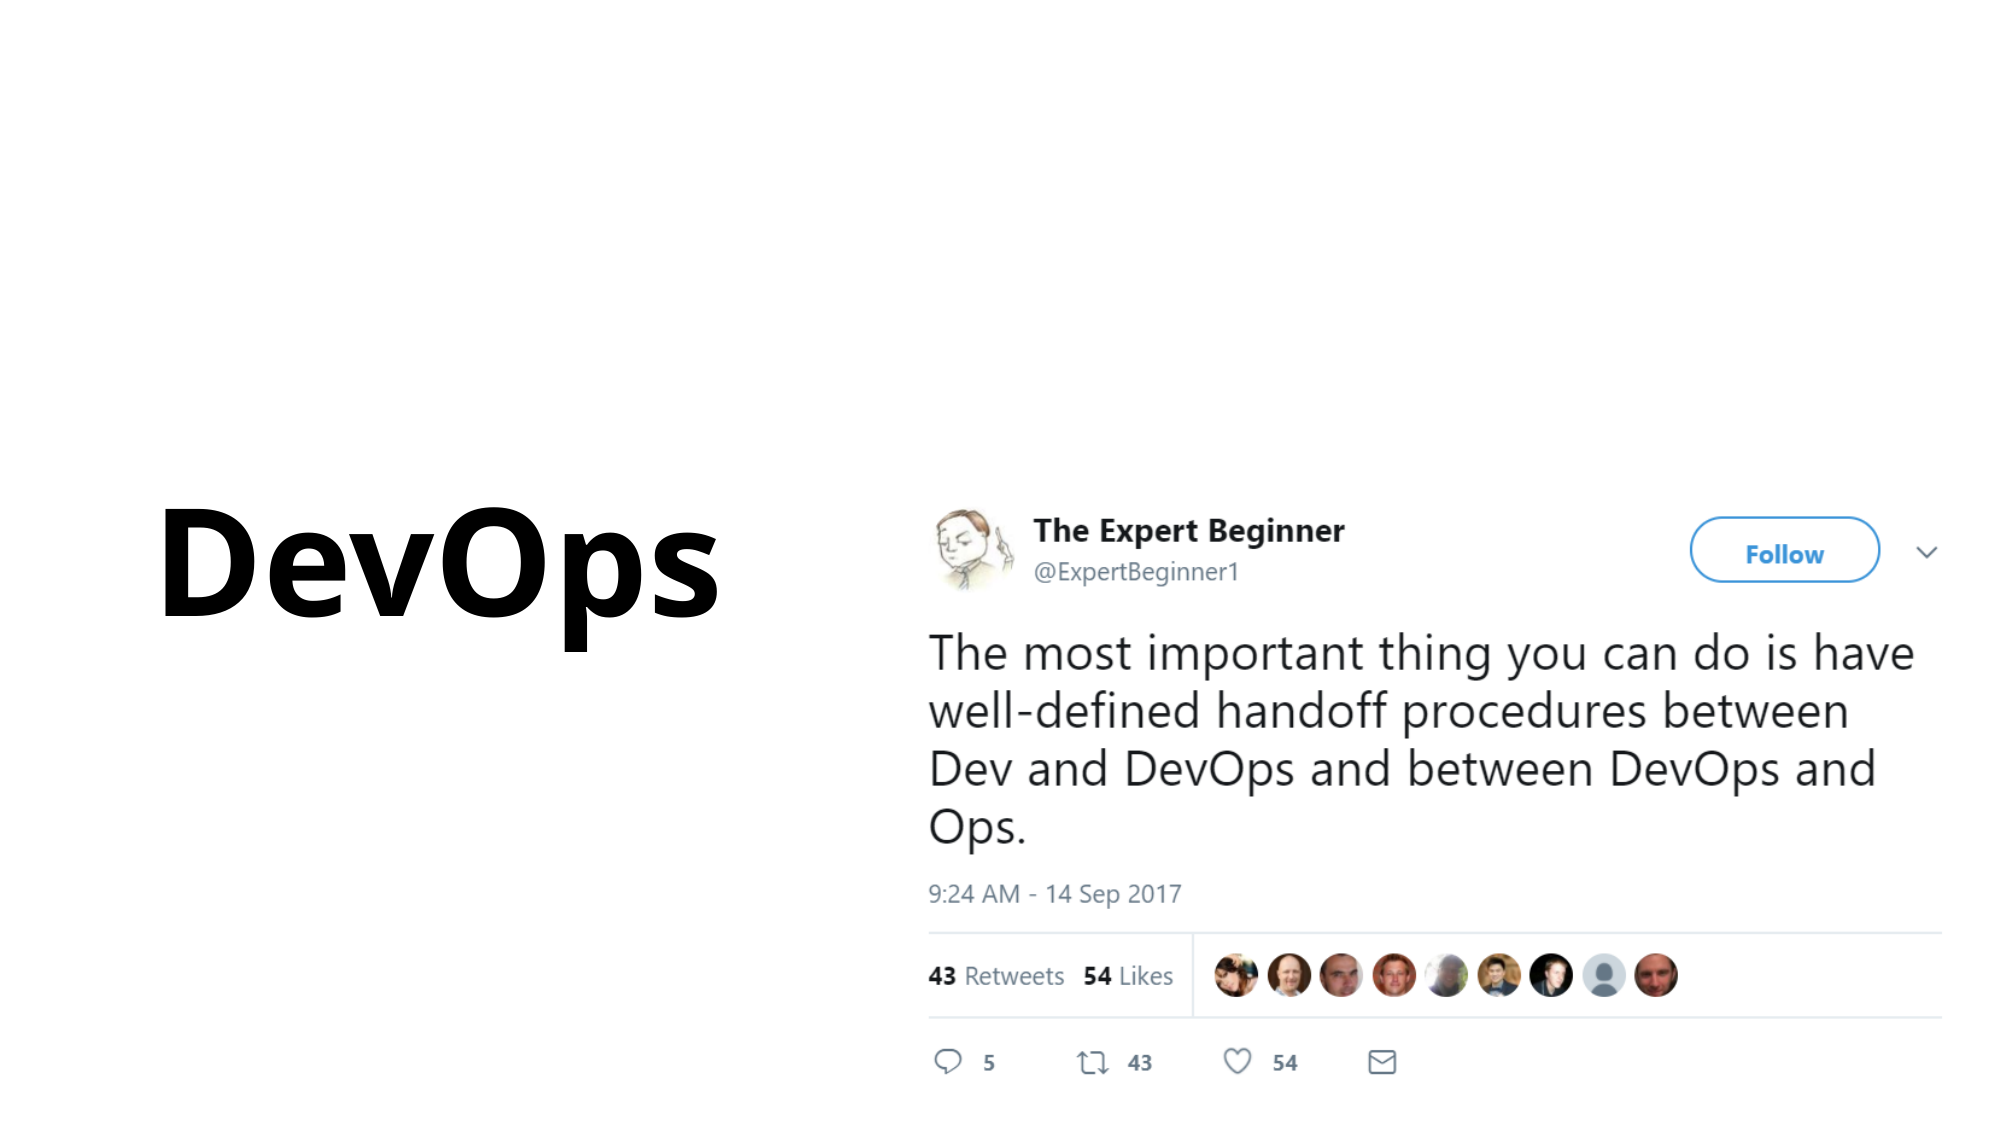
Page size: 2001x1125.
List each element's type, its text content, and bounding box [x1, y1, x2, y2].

picture [865, 473, 2000, 1125]
title DevOps [137, 59, 1863, 1075]
